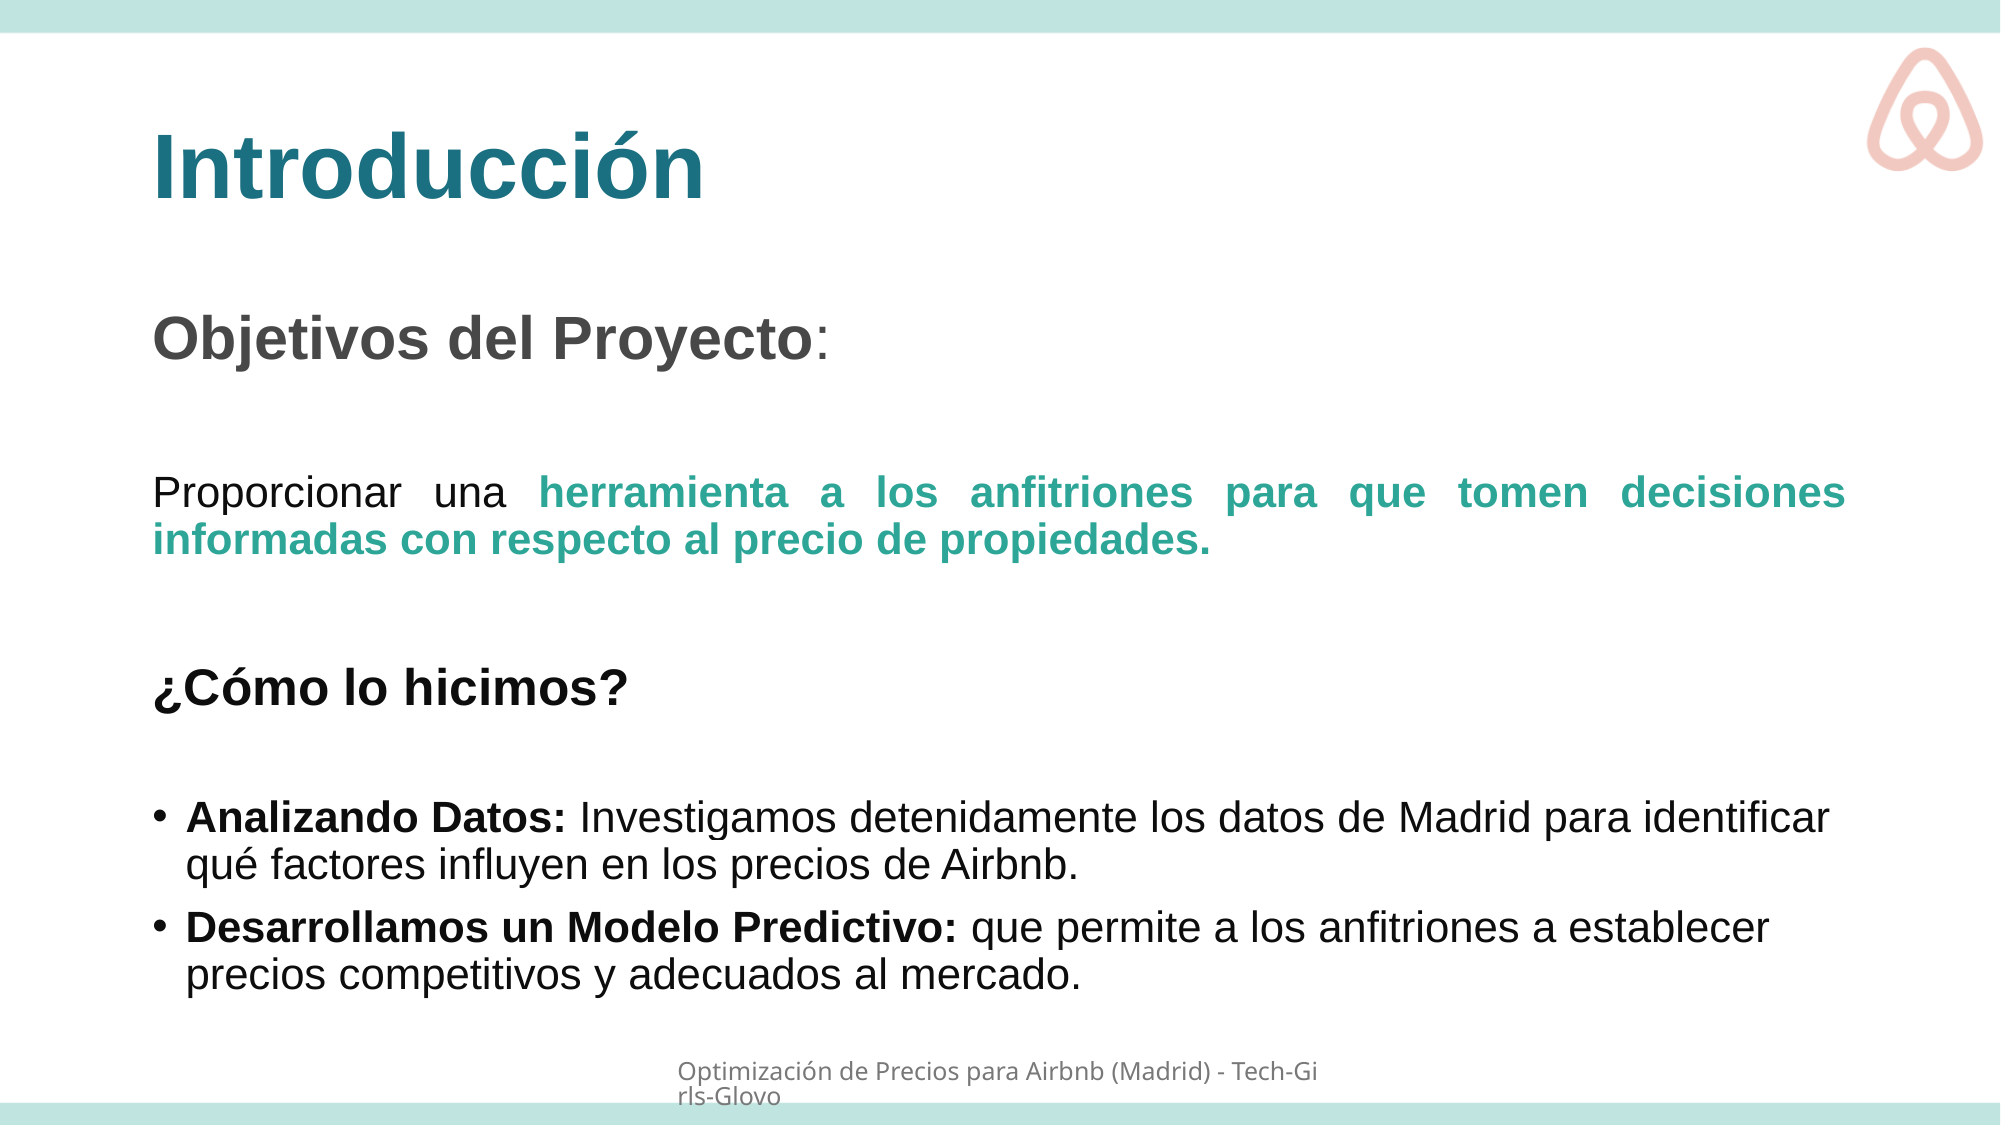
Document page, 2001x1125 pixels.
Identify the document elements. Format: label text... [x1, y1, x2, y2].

footer Optimización de Precios para Airbnb (Madrid) - Tech-Girls-Glovo [662, 1042, 1338, 1103]
list Objetivos del Proyecto: Proporcionar una herramienta a los anfitriones para que tomen decisiones informadas con respecto al precio de propiedades. ¿Cómo lo hicimos? Analizando Datos: Investigamos detenidamente los datos de Madrid para identificar qué factores influyen en los precios de Airbnb. Desarrollamos un Modelo Predictivo: que permite a los anfitriones a establecer precios competitivos y adecuados al mercado. [137, 299, 1863, 1014]
title Introducción [137, 59, 1863, 278]
picture [0, 0, 2001, 1125]
